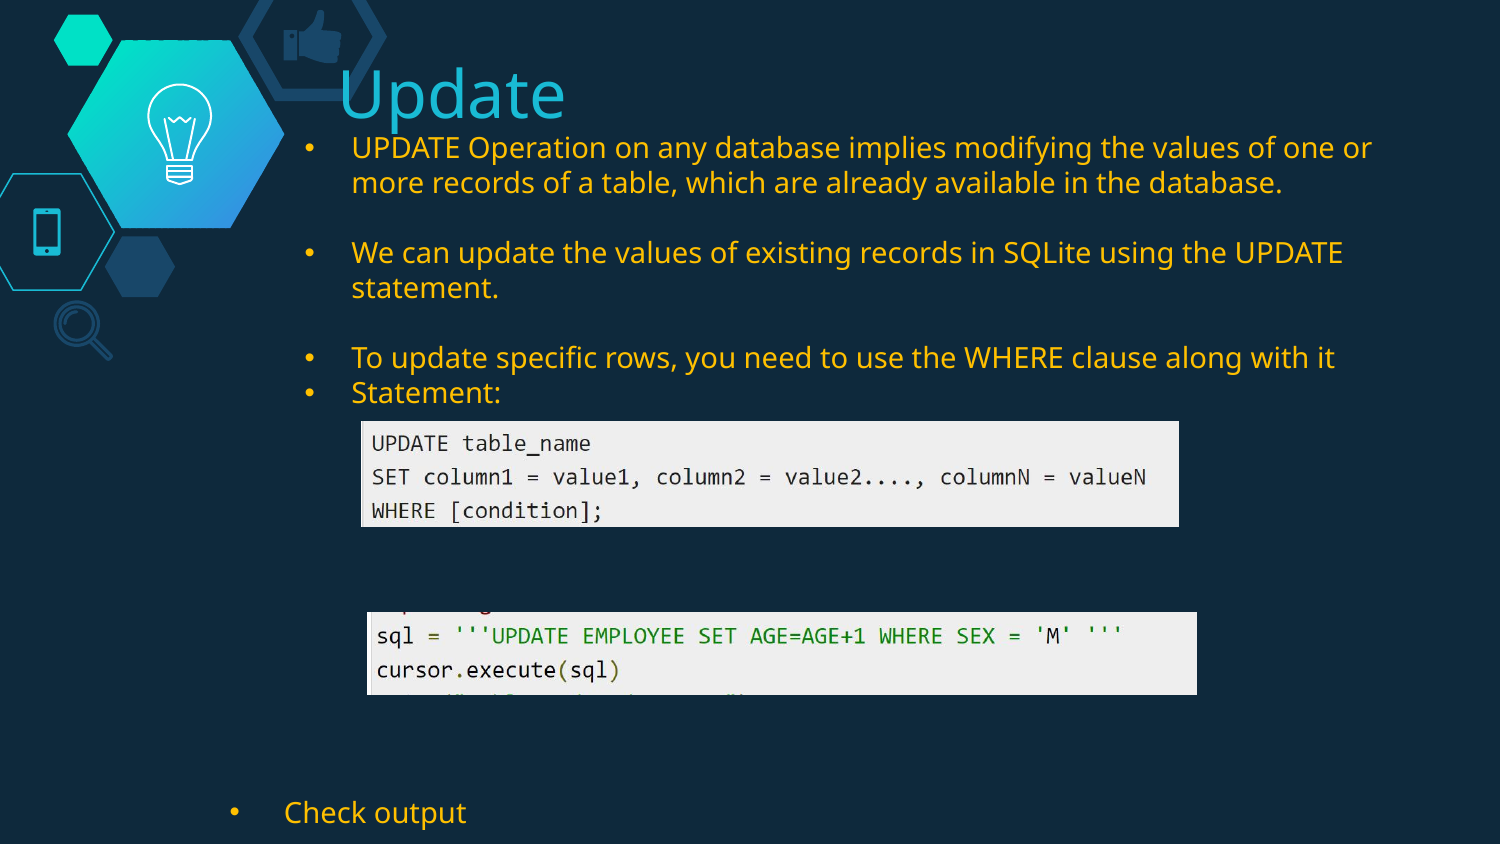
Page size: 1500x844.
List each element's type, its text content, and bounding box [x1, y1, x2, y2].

text_box UPDATE Operation on any database implies modifying the values of one or more records of a table, which are already available in the database. We can update the values of existing records in SQLite using the UPDATE statement. To update specific rows, you need to use the WHERE clause along with it Statement: Check output [139, 87, 1426, 837]
picture [367, 612, 1198, 695]
title Update [322, 54, 1394, 87]
picture [361, 421, 1179, 527]
